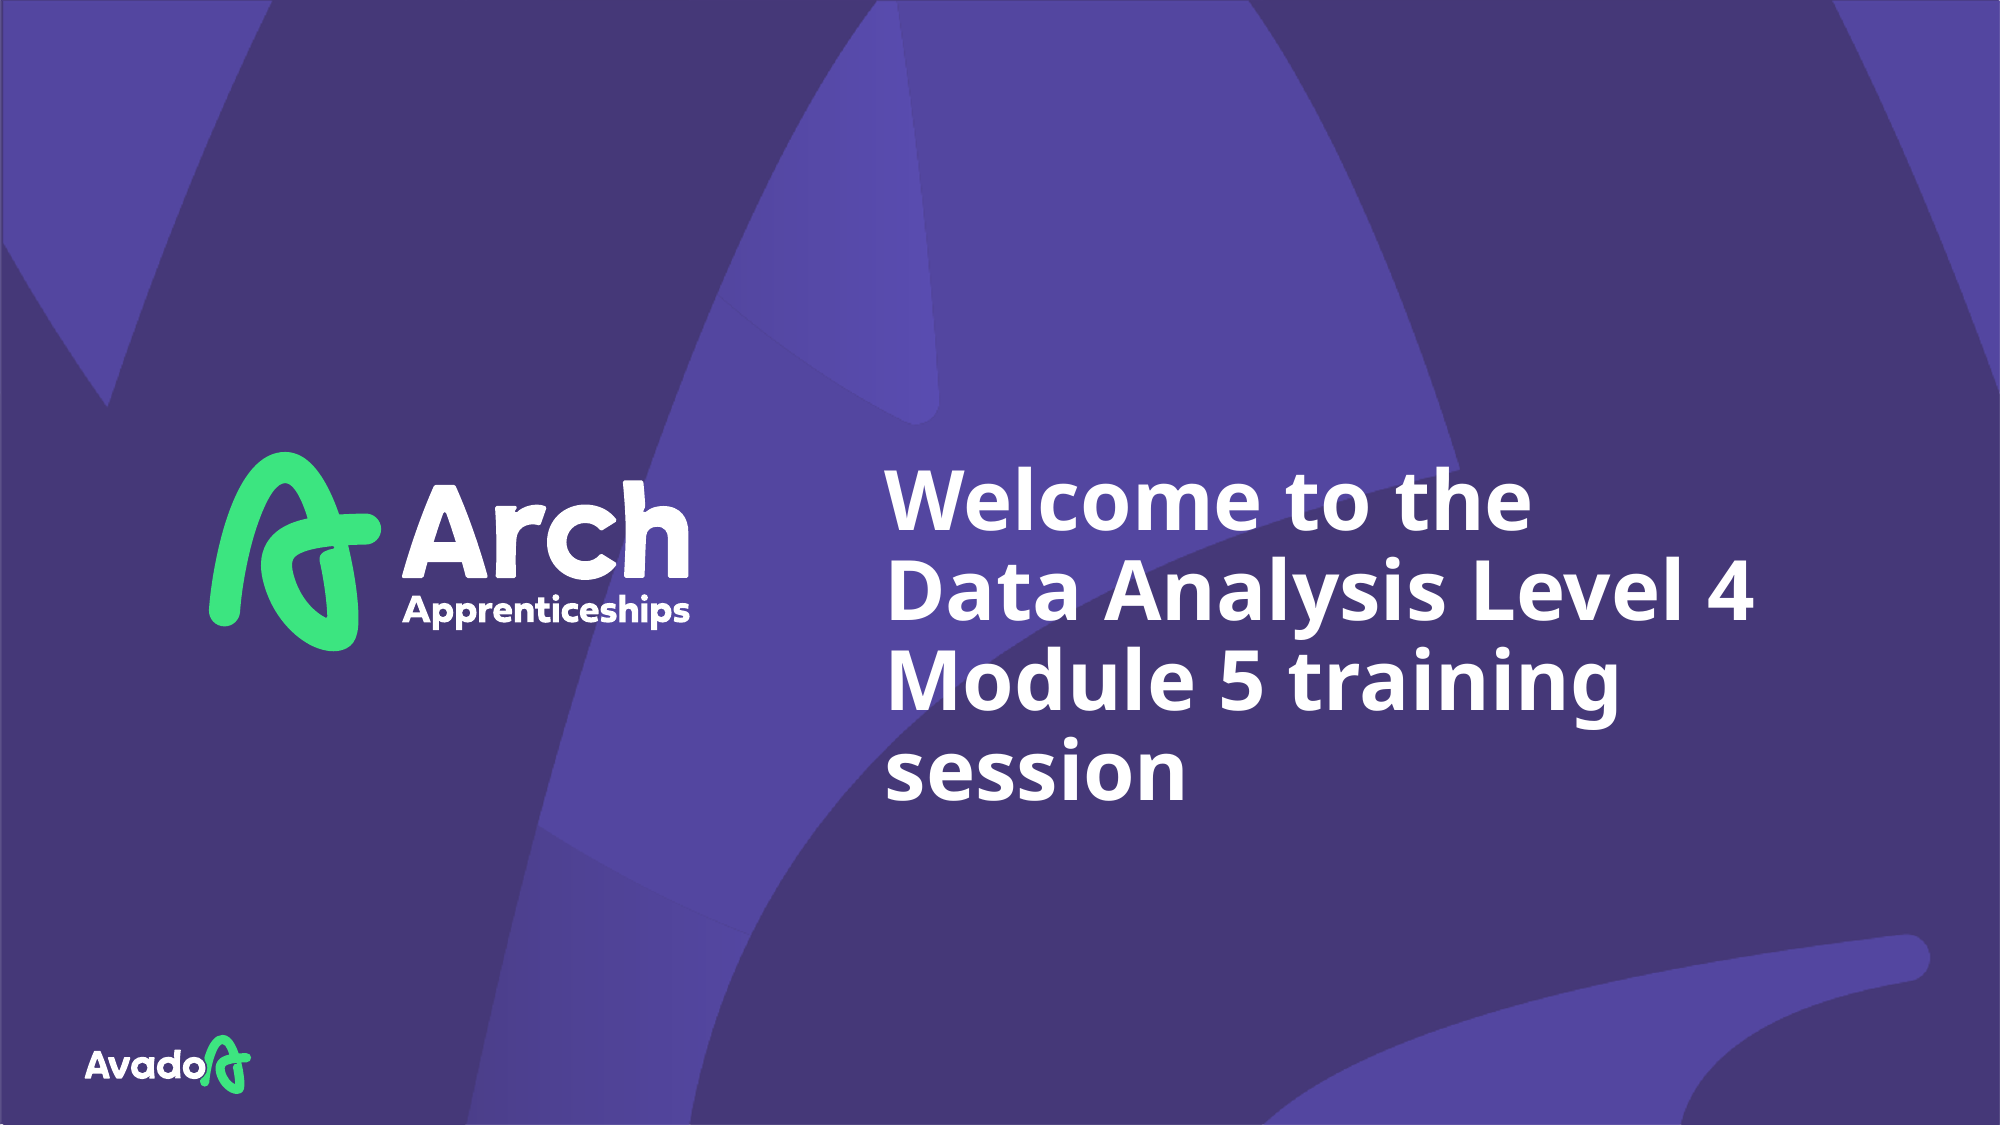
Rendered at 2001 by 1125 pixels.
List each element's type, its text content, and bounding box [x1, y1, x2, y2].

title Welcome to the Data Analysis Level 4 Module 5 training session [869, 450, 1916, 648]
picture [0, 0, 2000, 1125]
